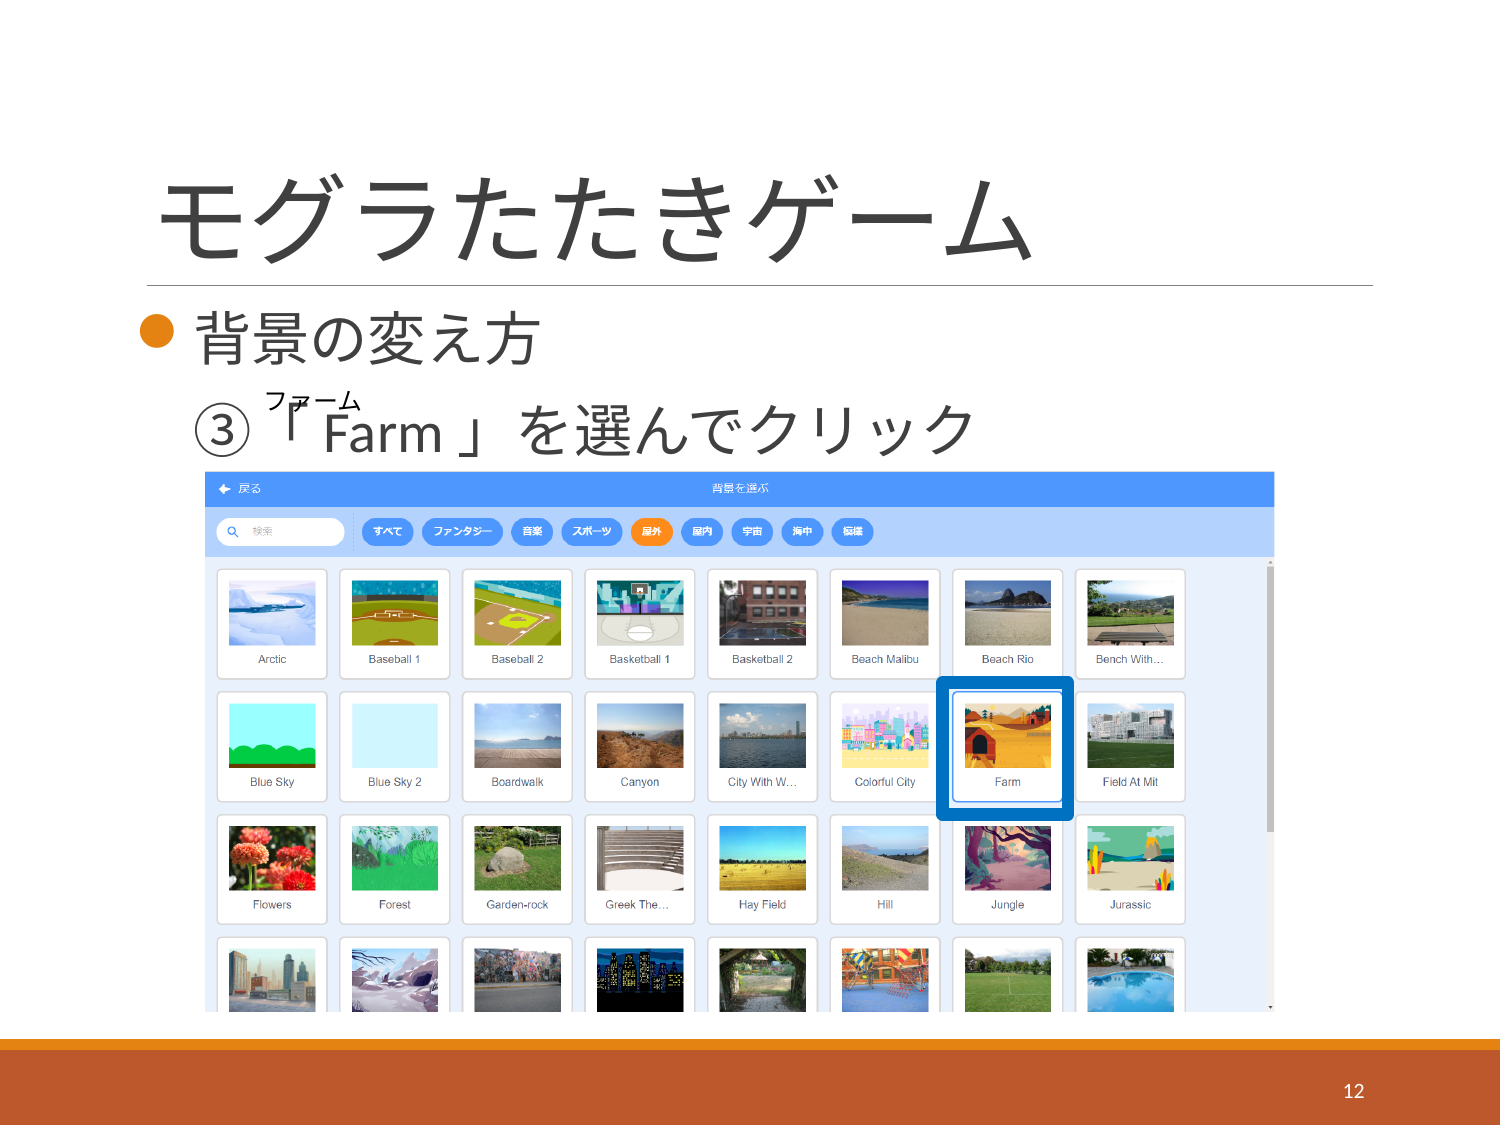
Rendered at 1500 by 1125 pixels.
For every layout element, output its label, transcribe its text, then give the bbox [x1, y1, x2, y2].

list 背景の変え方 ③「Farm」を選んでクリック [135, 302, 1373, 963]
slide_number 11 [1218, 1059, 1380, 1120]
picture [198, 470, 1275, 1012]
title モグラたたきゲーム [135, 47, 1373, 285]
text_box ファーム [248, 377, 394, 423]
